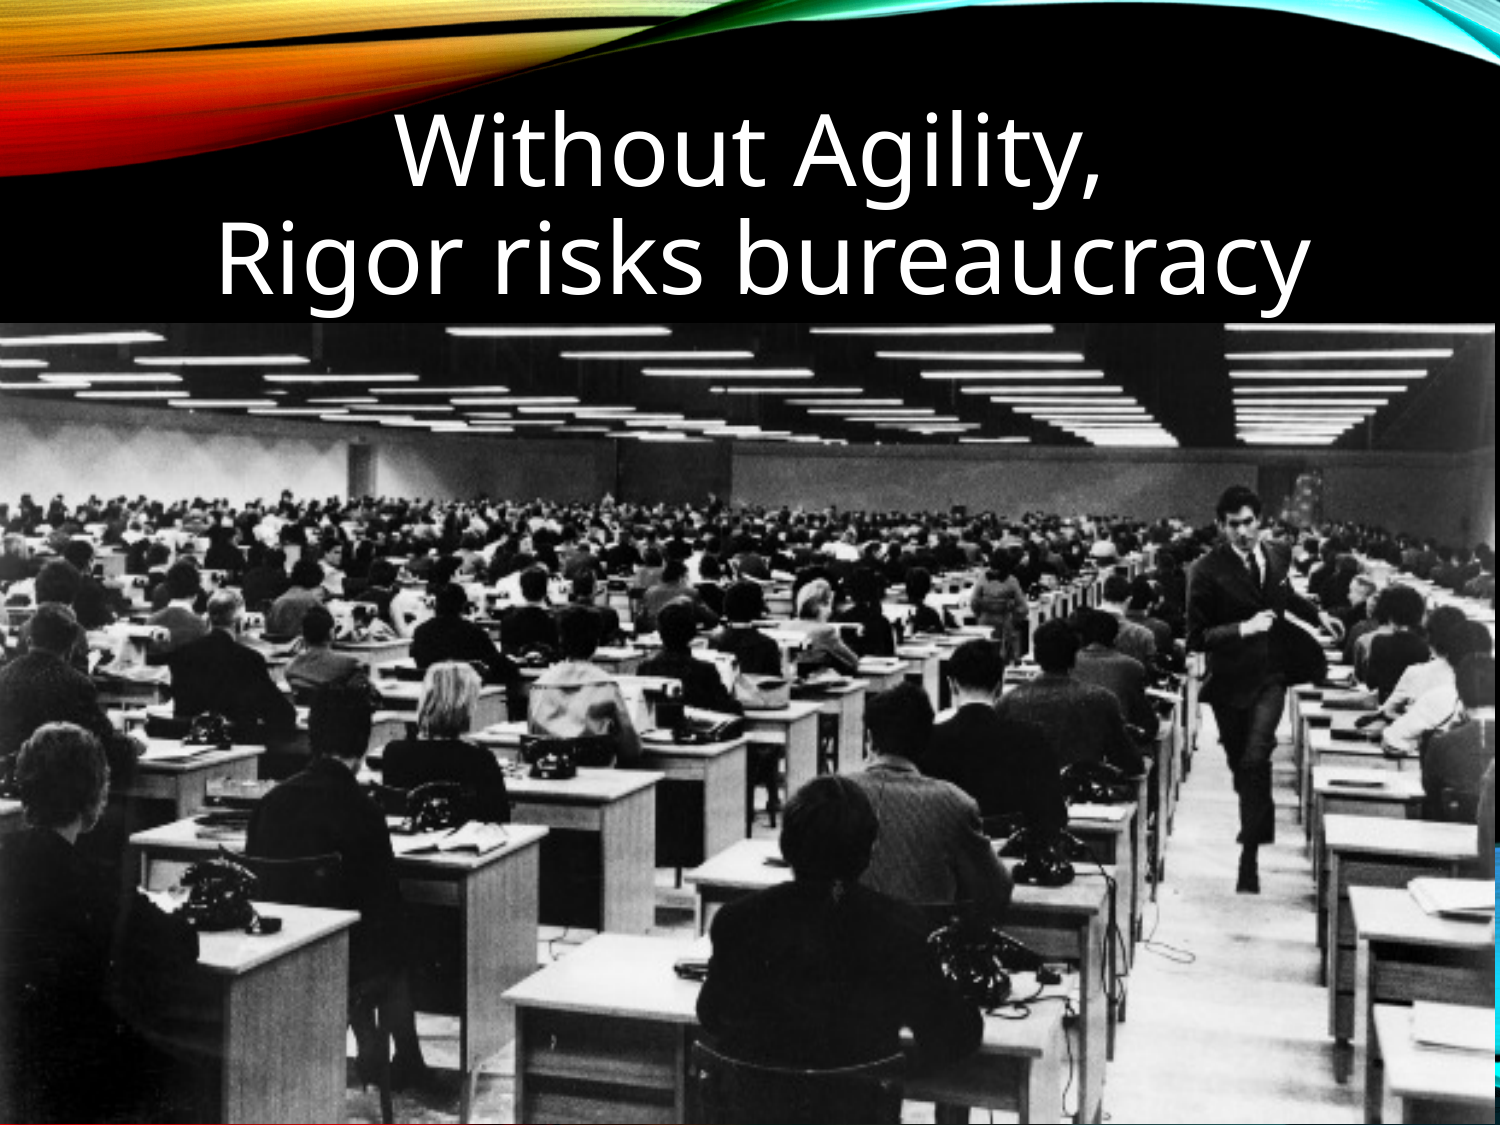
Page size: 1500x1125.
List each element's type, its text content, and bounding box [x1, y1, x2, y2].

picture [0, 0, 1500, 82]
title Without Agility, Rigor risks bureaucracy [0, 82, 1500, 324]
picture [0, 323, 1500, 1125]
